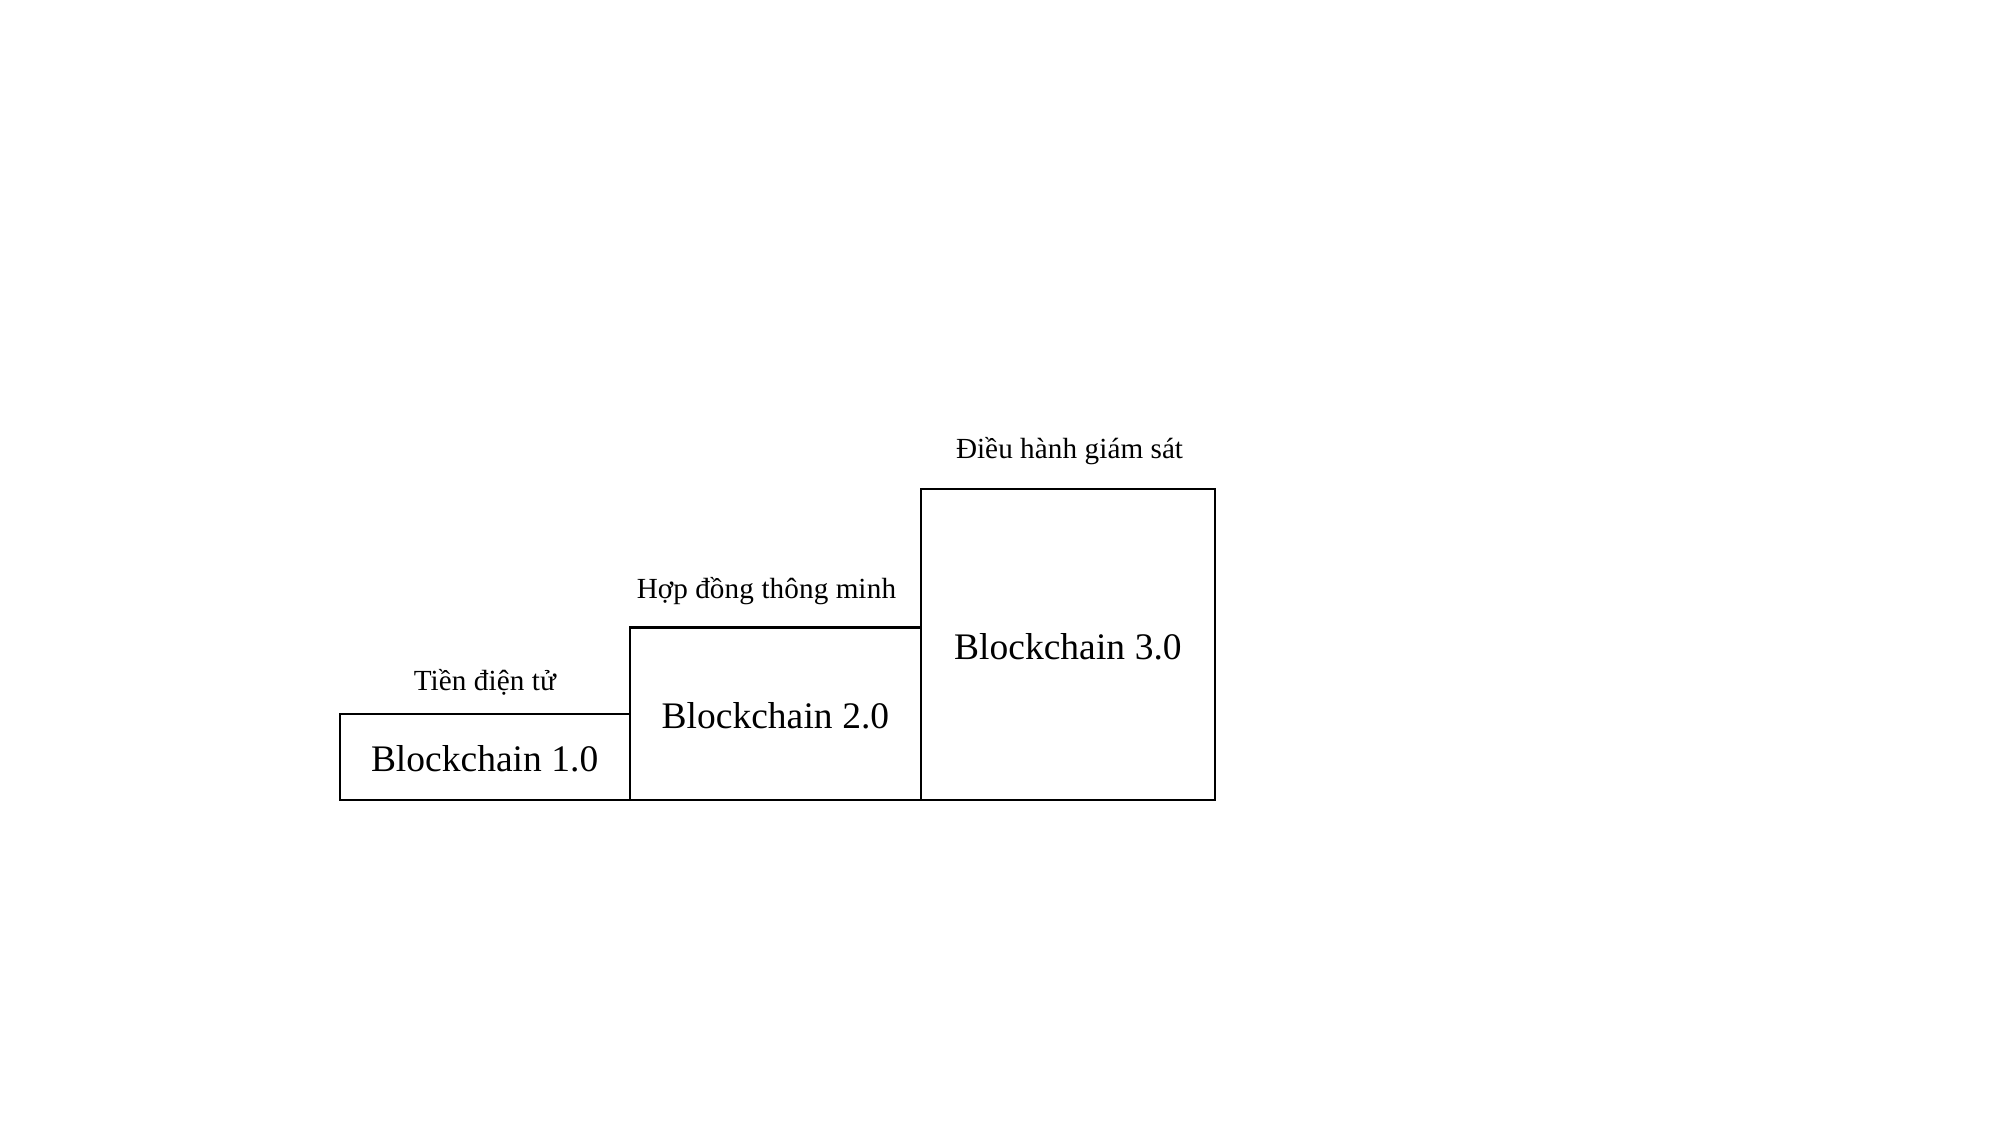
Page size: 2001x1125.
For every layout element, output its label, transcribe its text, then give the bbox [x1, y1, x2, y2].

text_box Điều hành giám sát [941, 421, 1215, 472]
text_box Blockchain 1.0 [339, 713, 629, 801]
text_box Blockchain 3.0 [920, 488, 1216, 801]
text_box Blockchain 2.0 [629, 626, 920, 801]
text_box Tiền điện tử [399, 653, 571, 704]
text_box Hợp đồng thông minh [622, 561, 912, 612]
